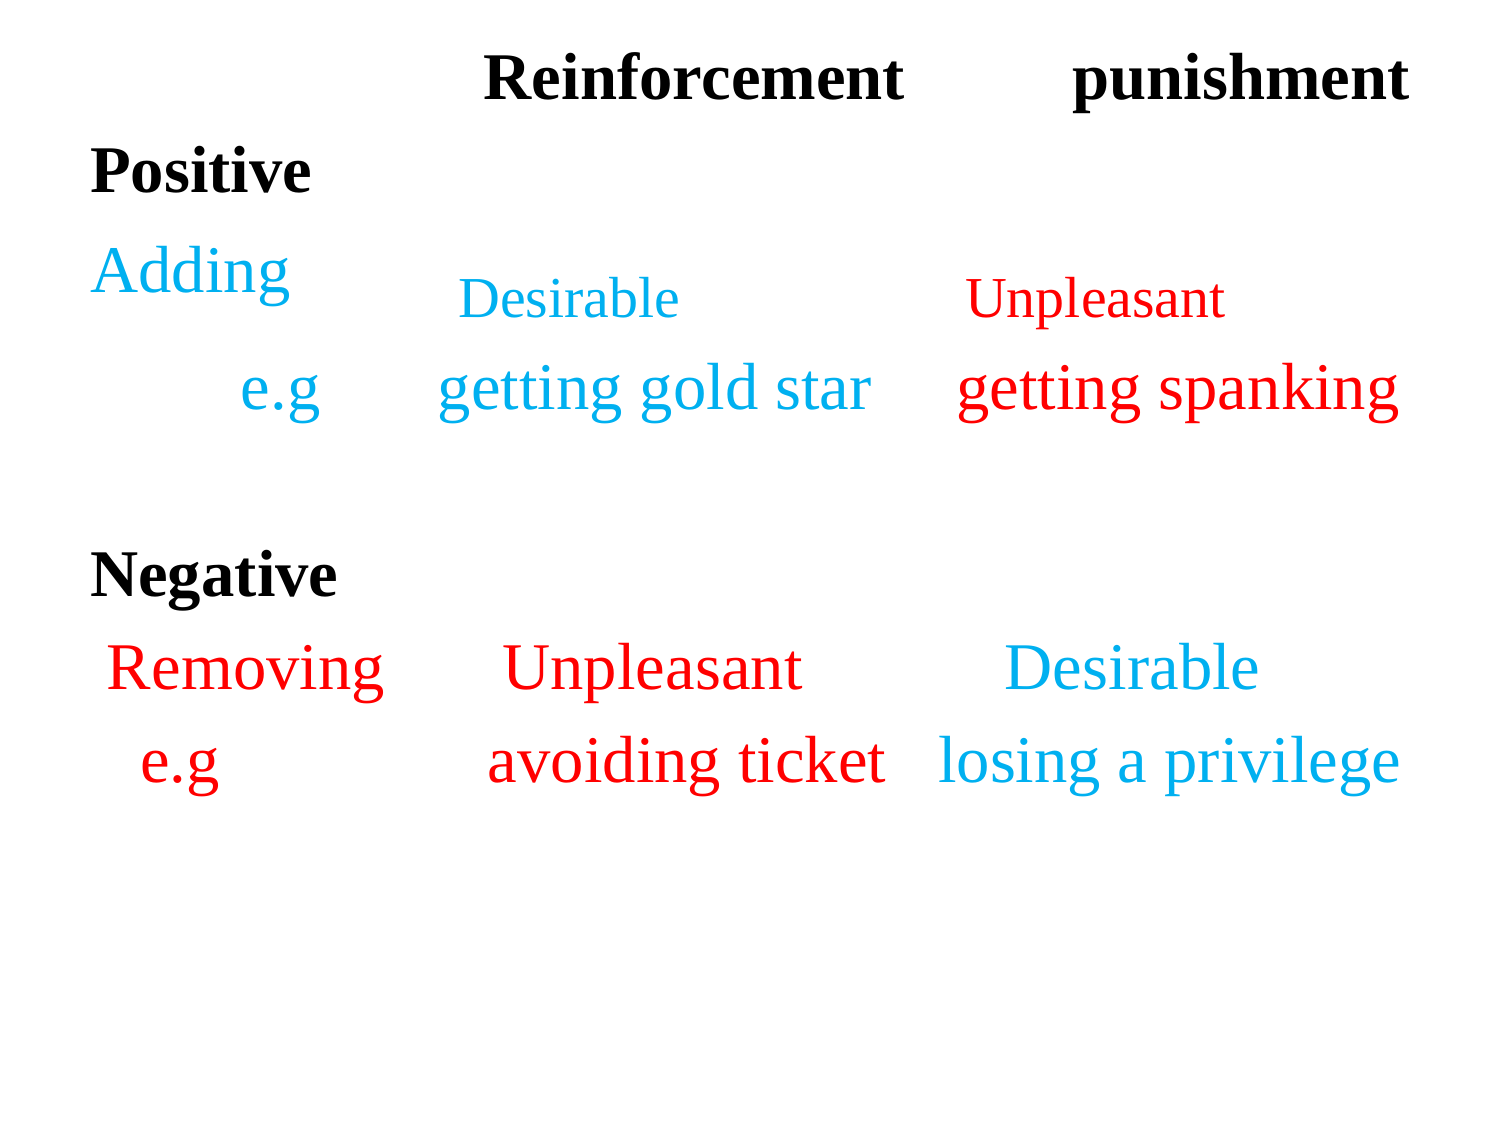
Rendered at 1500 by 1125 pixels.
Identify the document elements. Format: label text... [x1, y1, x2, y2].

list Reinforcement punishment Positive Adding Desirable Unpleasant e.g getting gold star getting spanking Negative Removing Unpleasant Desirable e.g avoiding ticket losing a privilege [75, 24, 1425, 1088]
